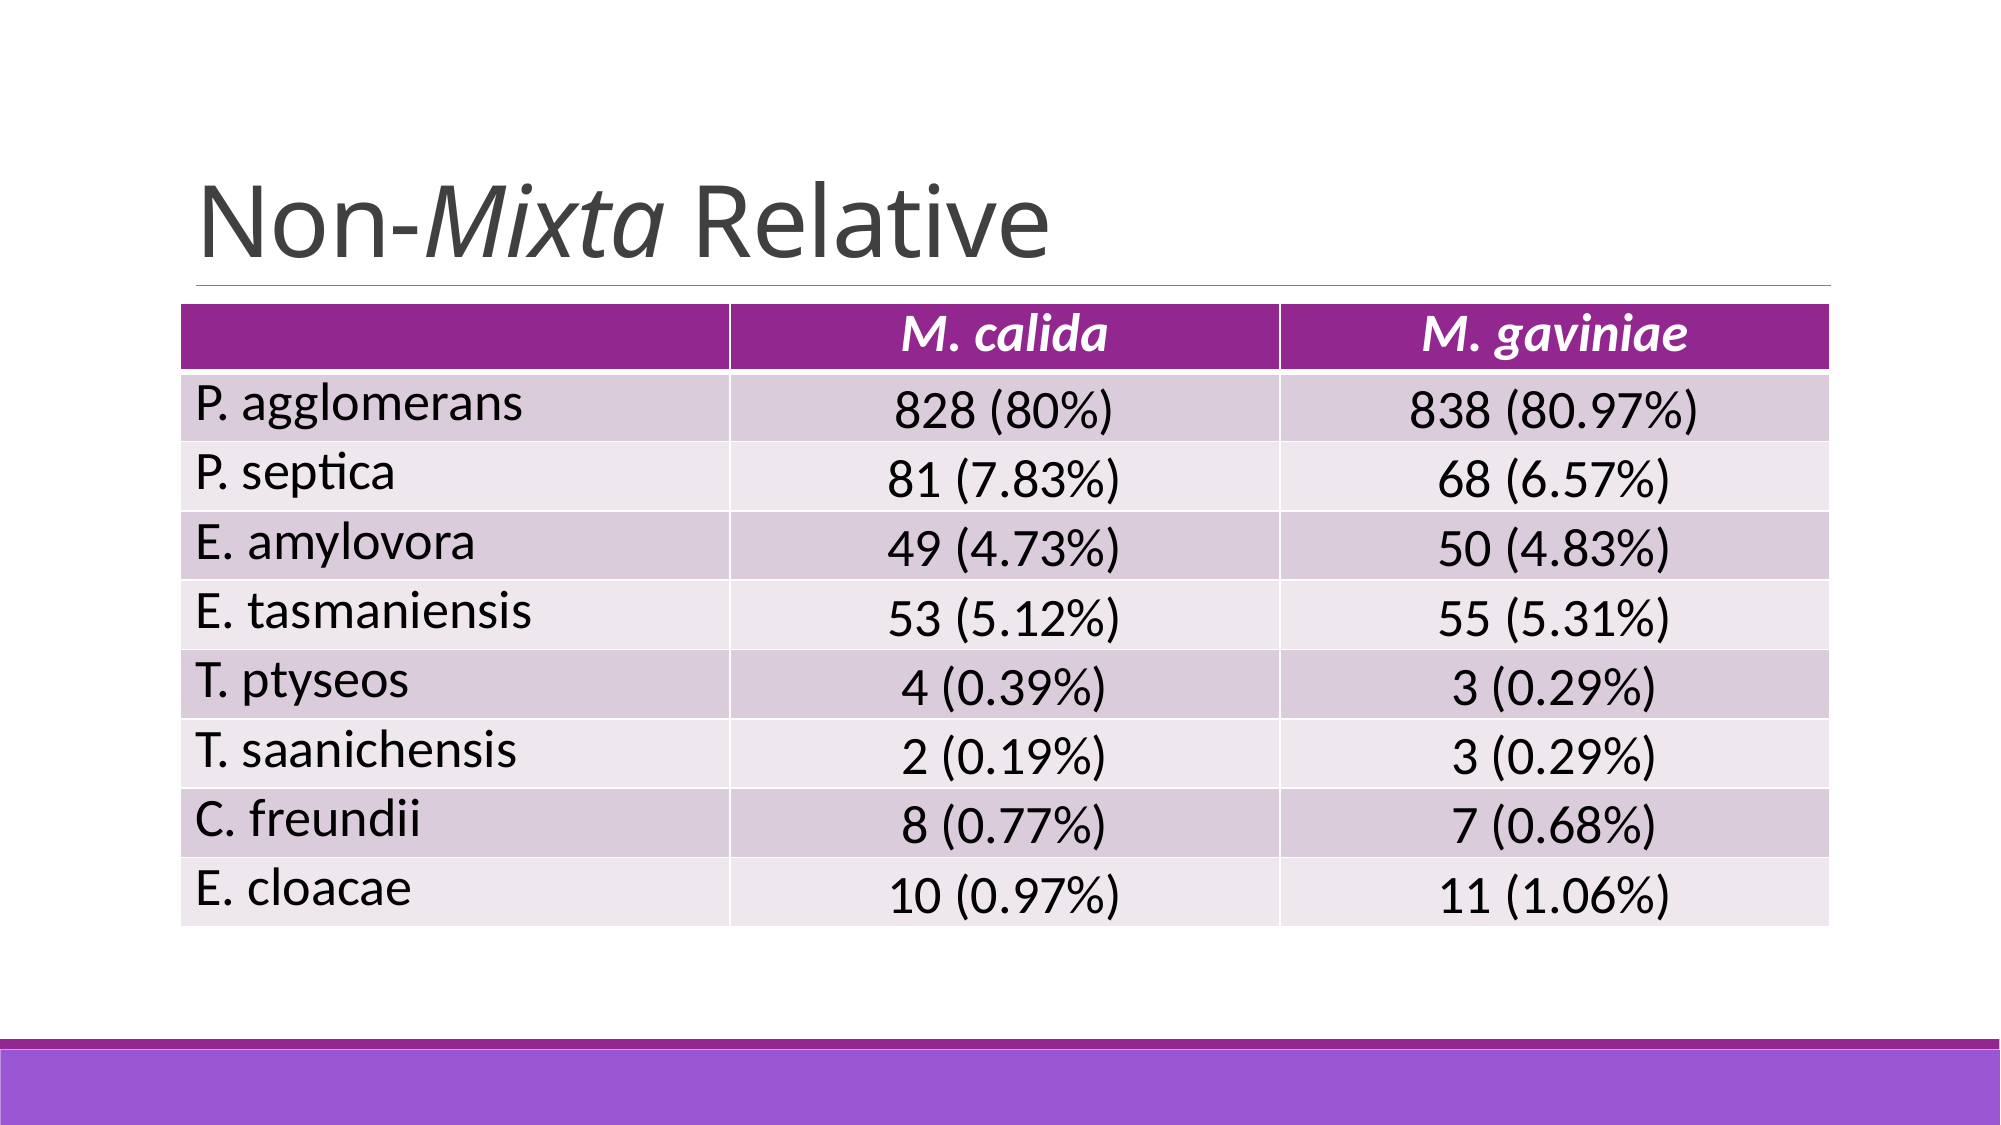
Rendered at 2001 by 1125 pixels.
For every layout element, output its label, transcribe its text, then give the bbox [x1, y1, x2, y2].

table_header M. calida [731, 304, 1279, 369]
table_cell 81 (7.83%) [731, 442, 1279, 510]
table_cell 7 (0.68%) [1281, 789, 1829, 857]
table_cell 53 (5.12%) [731, 581, 1279, 649]
table_cell T. saanichensis [181, 720, 729, 787]
table_header M. gaviniae [1281, 304, 1829, 369]
title Non-Mixta Relative [180, 47, 1830, 285]
table_cell 11 (1.06%) [1281, 858, 1829, 926]
table_cell T. ptyseos [181, 650, 729, 718]
table_cell E. tasmaniensis [181, 581, 729, 649]
table_cell 838 (80.97%) [1281, 375, 1829, 441]
table_cell 4 (0.39%) [731, 650, 1279, 718]
table_cell 50 (4.83%) [1281, 512, 1829, 579]
table_cell 3 (0.29%) [1281, 650, 1829, 718]
table_cell E. cloacae [181, 858, 729, 926]
table_cell 2 (0.19%) [731, 720, 1279, 787]
table_cell 49 (4.73%) [731, 512, 1279, 579]
table_cell P. agglomerans [181, 375, 729, 441]
table_cell 8 (0.77%) [731, 789, 1279, 857]
table_cell P. septica [181, 442, 729, 510]
table_cell C. freundii [181, 789, 729, 857]
table_cell 55 (5.31%) [1281, 581, 1829, 649]
table_cell 10 (0.97%) [731, 858, 1279, 926]
table_cell 828 (80%) [731, 375, 1279, 441]
table_cell 3 (0.29%) [1281, 720, 1829, 787]
table_cell E. amylovora [181, 512, 729, 579]
table_cell 68 (6.57%) [1281, 442, 1829, 510]
table_header [181, 304, 729, 369]
